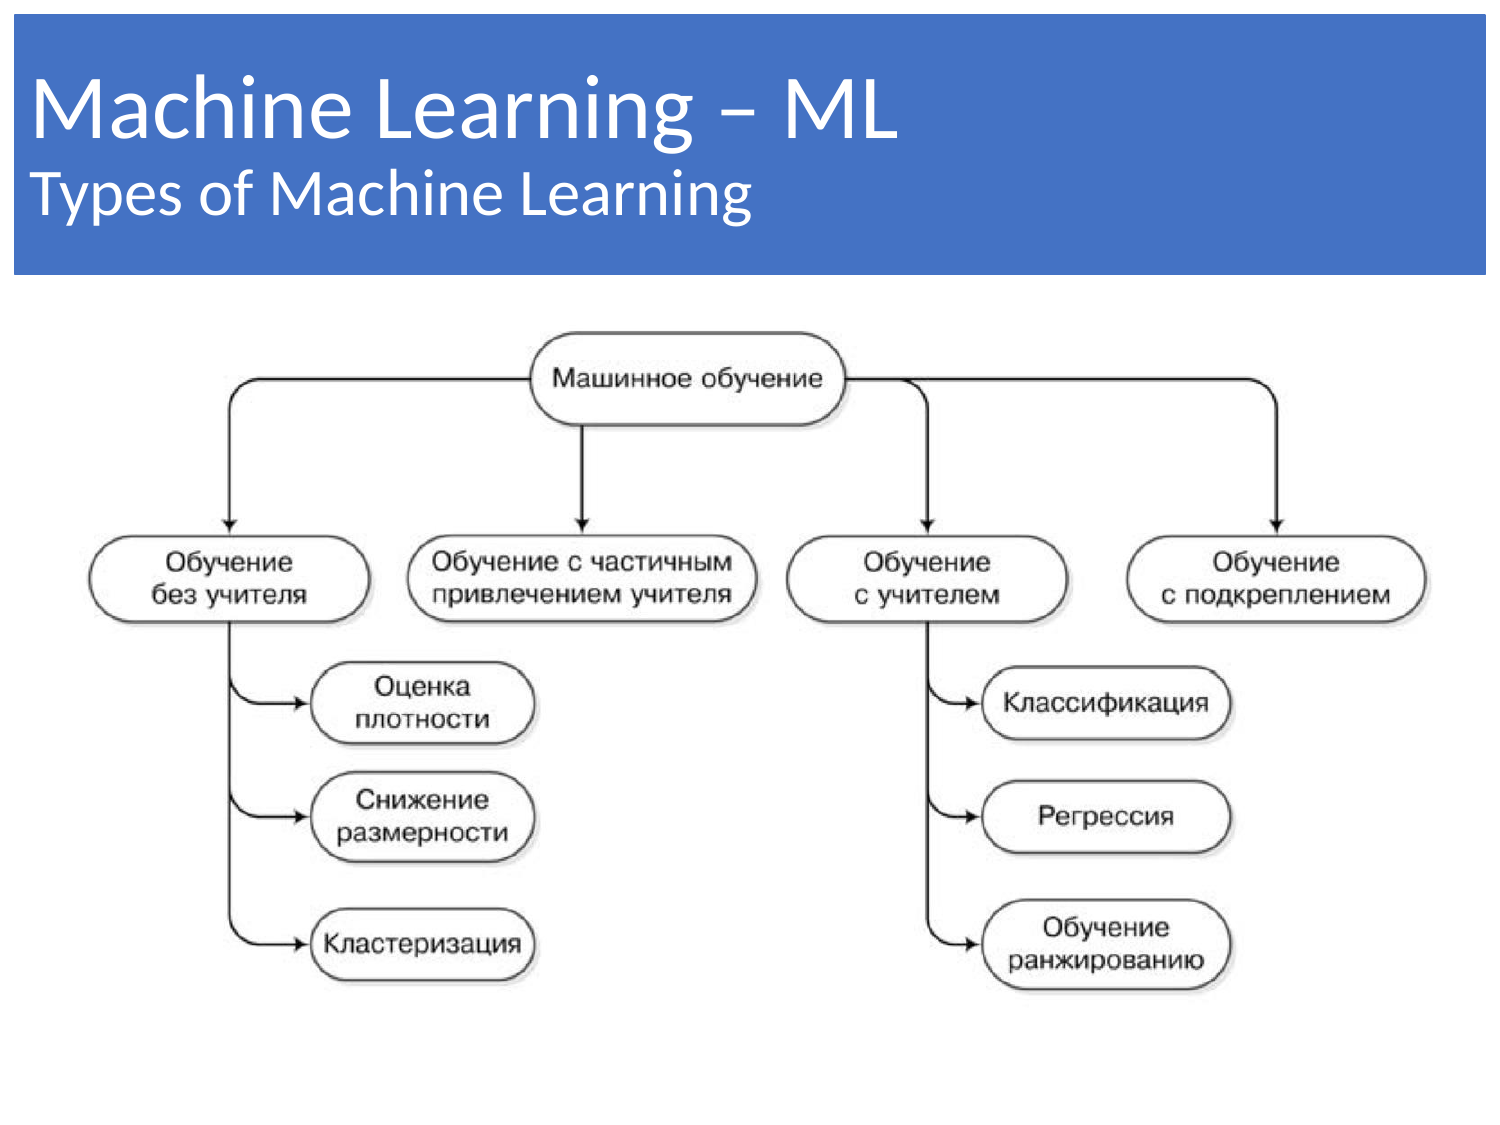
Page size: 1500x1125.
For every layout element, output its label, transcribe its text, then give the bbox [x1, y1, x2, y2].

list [14, 294, 1486, 1034]
title Machine Learning – ML Types of Machine Learning [14, 14, 1486, 275]
